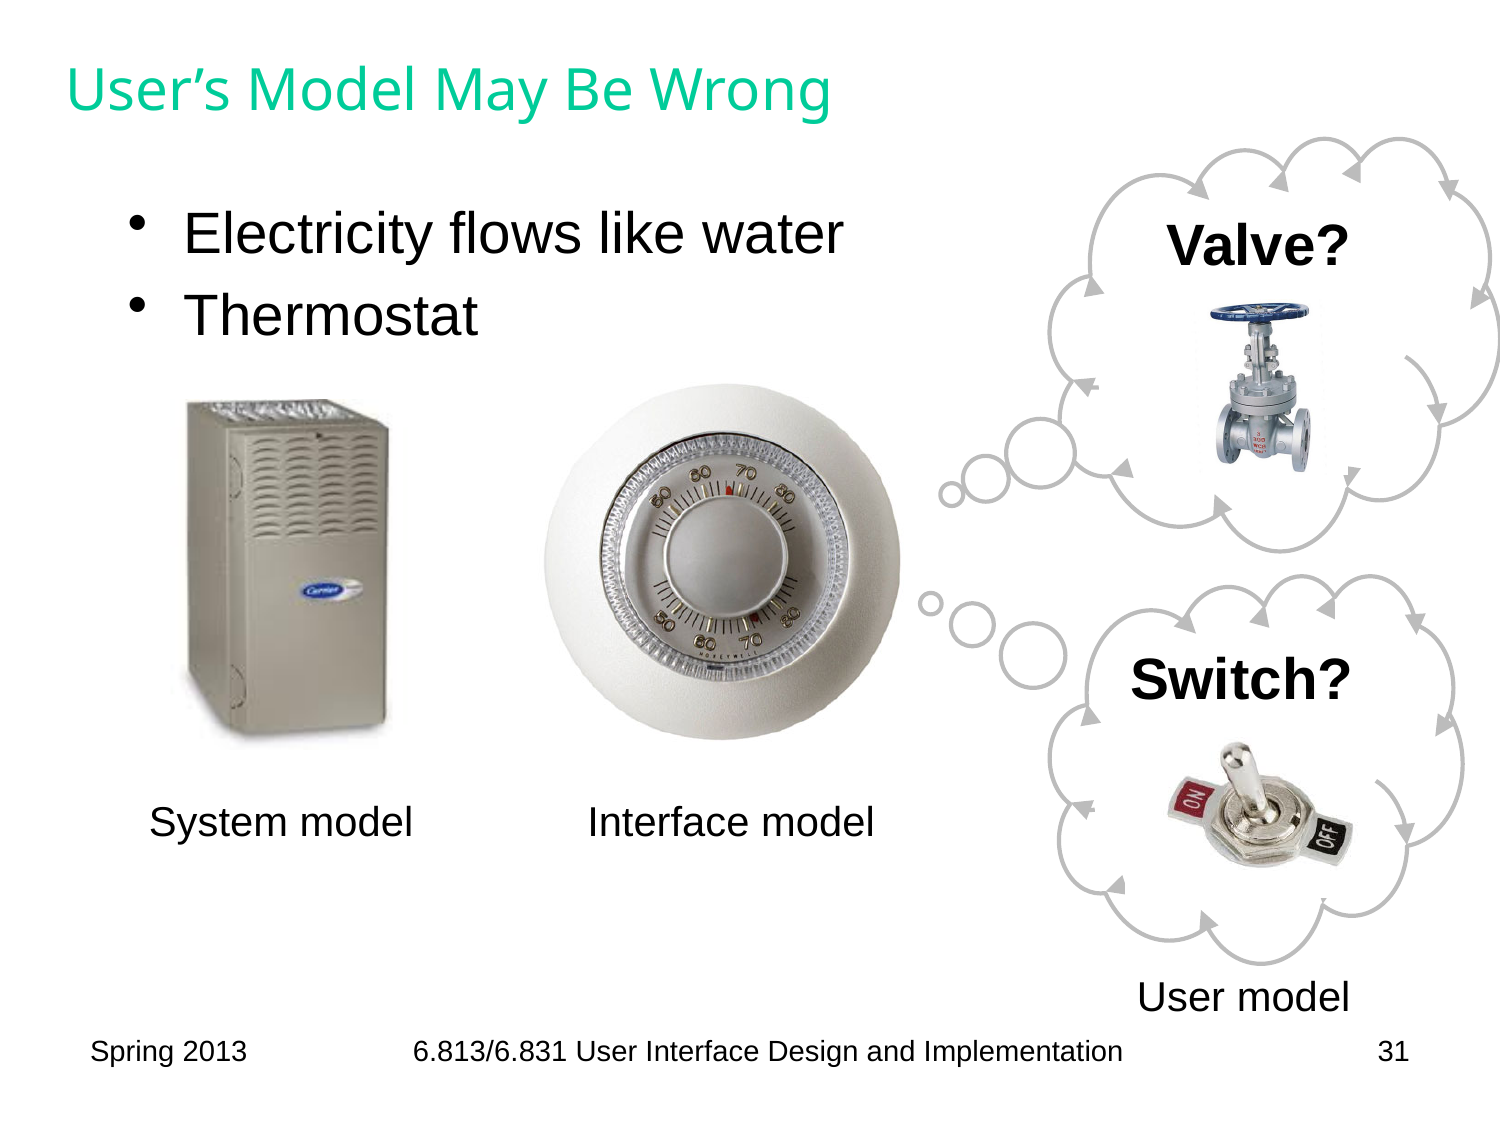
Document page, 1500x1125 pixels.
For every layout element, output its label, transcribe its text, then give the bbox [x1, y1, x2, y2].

slide_number 31 [1237, 1024, 1426, 1103]
list Electricity flows like water Thermostat [112, 187, 1388, 963]
text_box Switch? [1388, 578, 1465, 902]
picture [112, 399, 463, 751]
text_box Valve? [1121, 151, 1500, 502]
title User’s Model May Be Wrong [49, 24, 1438, 151]
slide_number Spring 2013 [74, 1024, 301, 1103]
text_box User model [1074, 962, 1413, 1028]
picture [1174, 299, 1349, 476]
text_box System model [112, 787, 450, 853]
text_box Interface model [562, 787, 900, 853]
picture [537, 374, 904, 744]
footer 6.813/6.831 User Interface Design and Implementation [312, 1024, 1226, 1103]
picture [1124, 737, 1367, 899]
